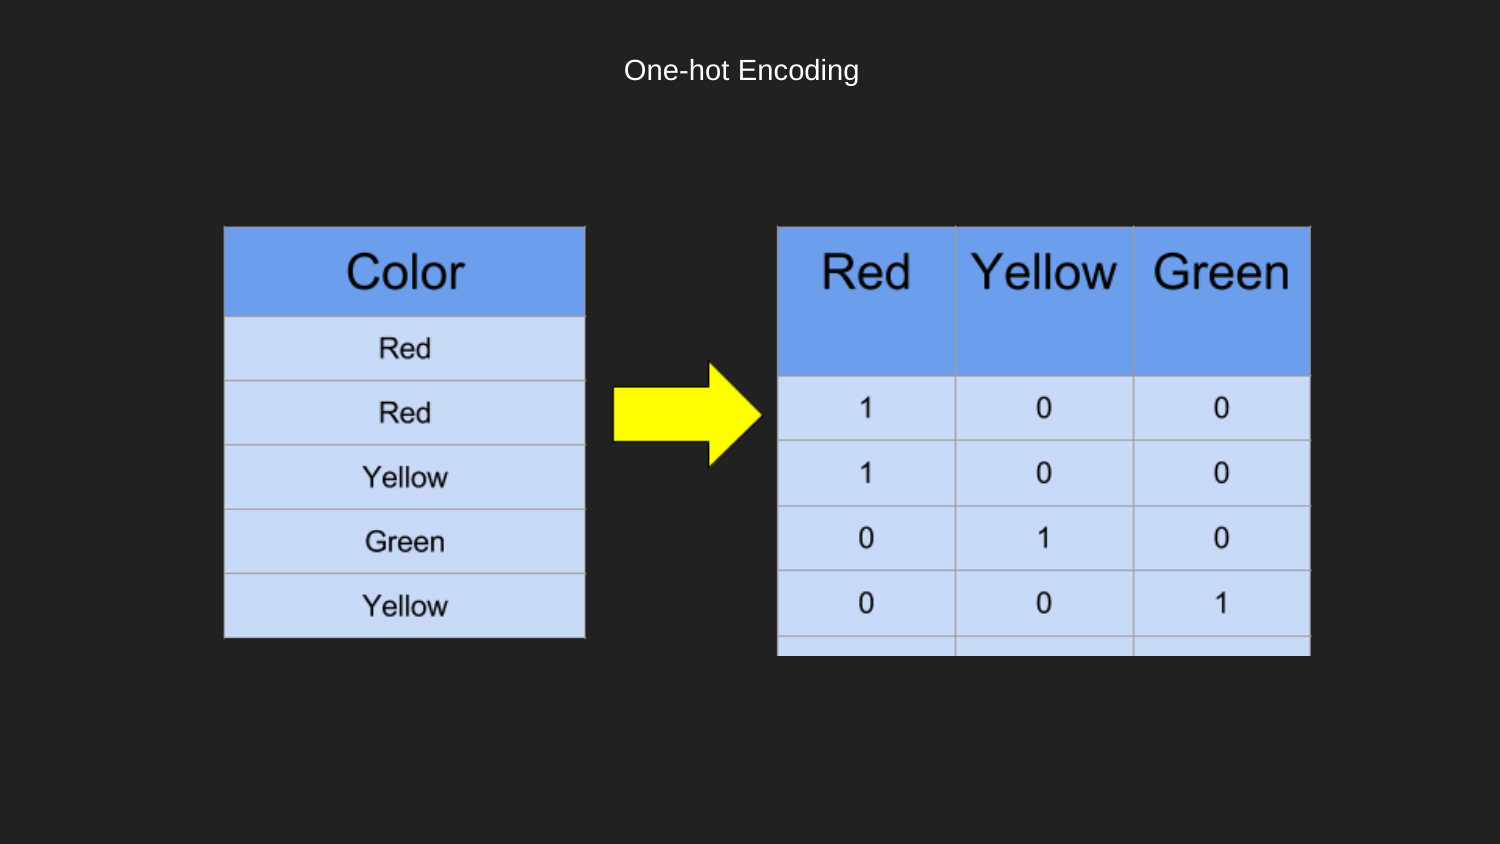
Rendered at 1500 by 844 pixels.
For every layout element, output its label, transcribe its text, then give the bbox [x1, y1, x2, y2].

text_box One-hot Encoding [608, 36, 930, 102]
picture [211, 217, 1328, 656]
